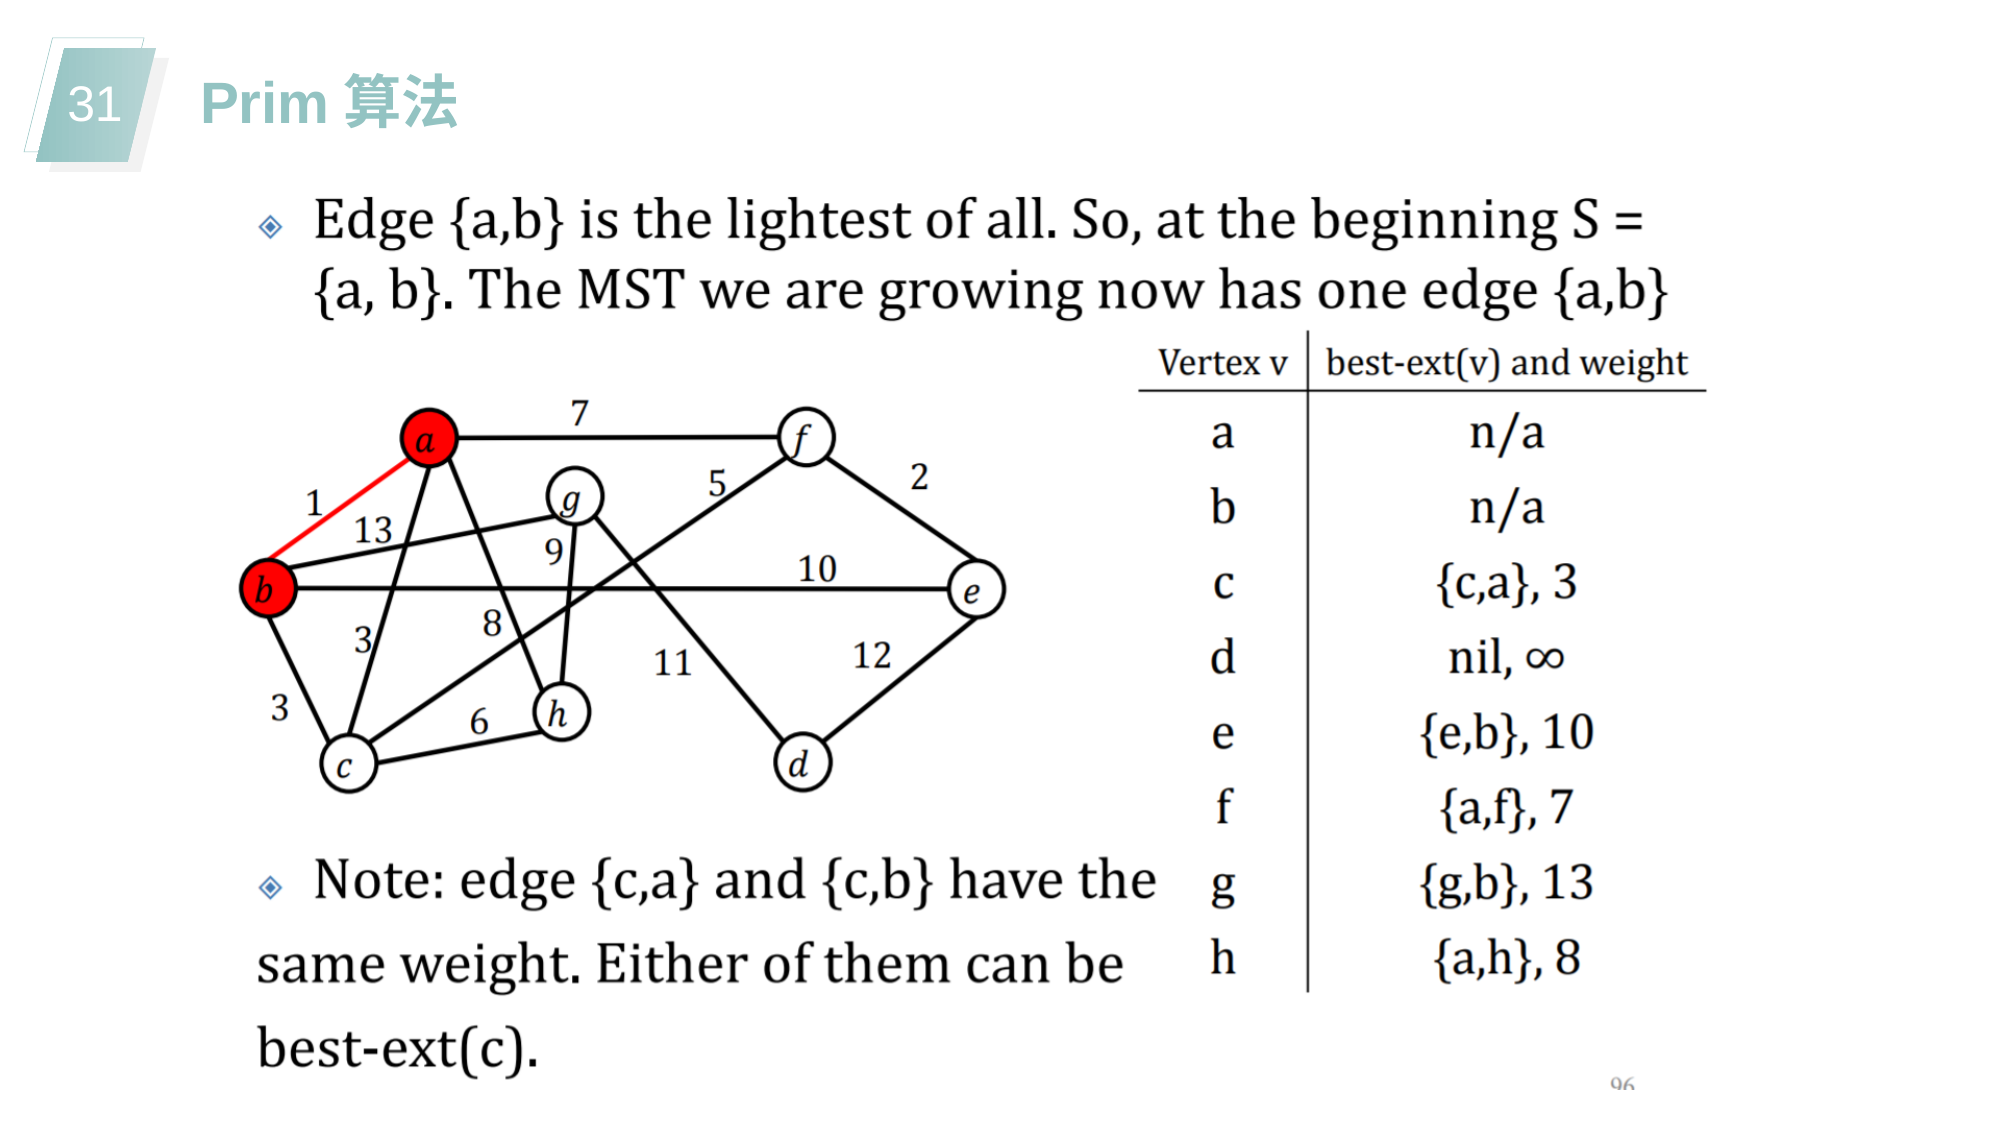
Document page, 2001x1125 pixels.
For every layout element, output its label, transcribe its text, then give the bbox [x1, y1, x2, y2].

text_box Prim算法 [185, 58, 576, 143]
picture [221, 174, 1708, 1090]
